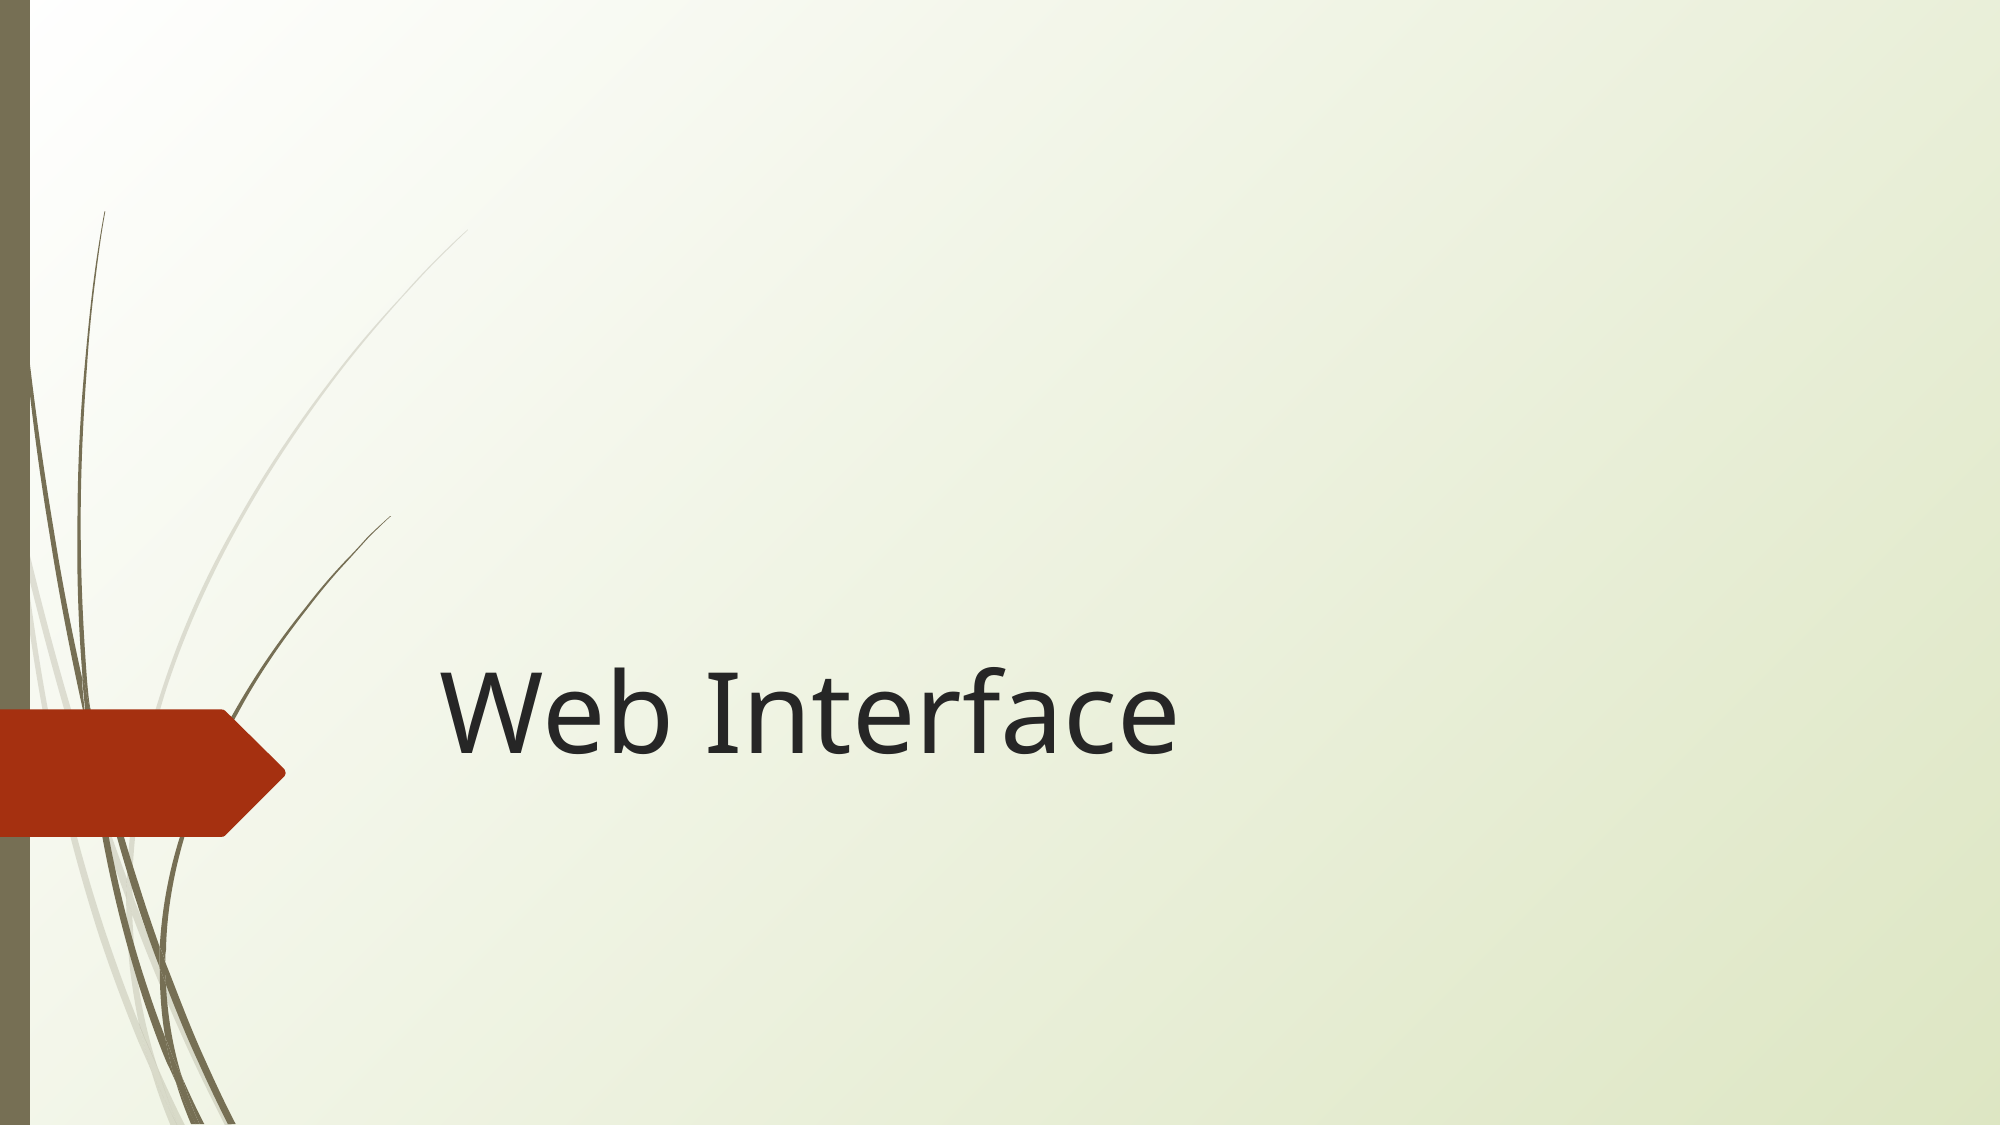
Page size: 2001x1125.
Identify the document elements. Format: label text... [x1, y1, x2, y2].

title Web Interface [424, 412, 1888, 784]
